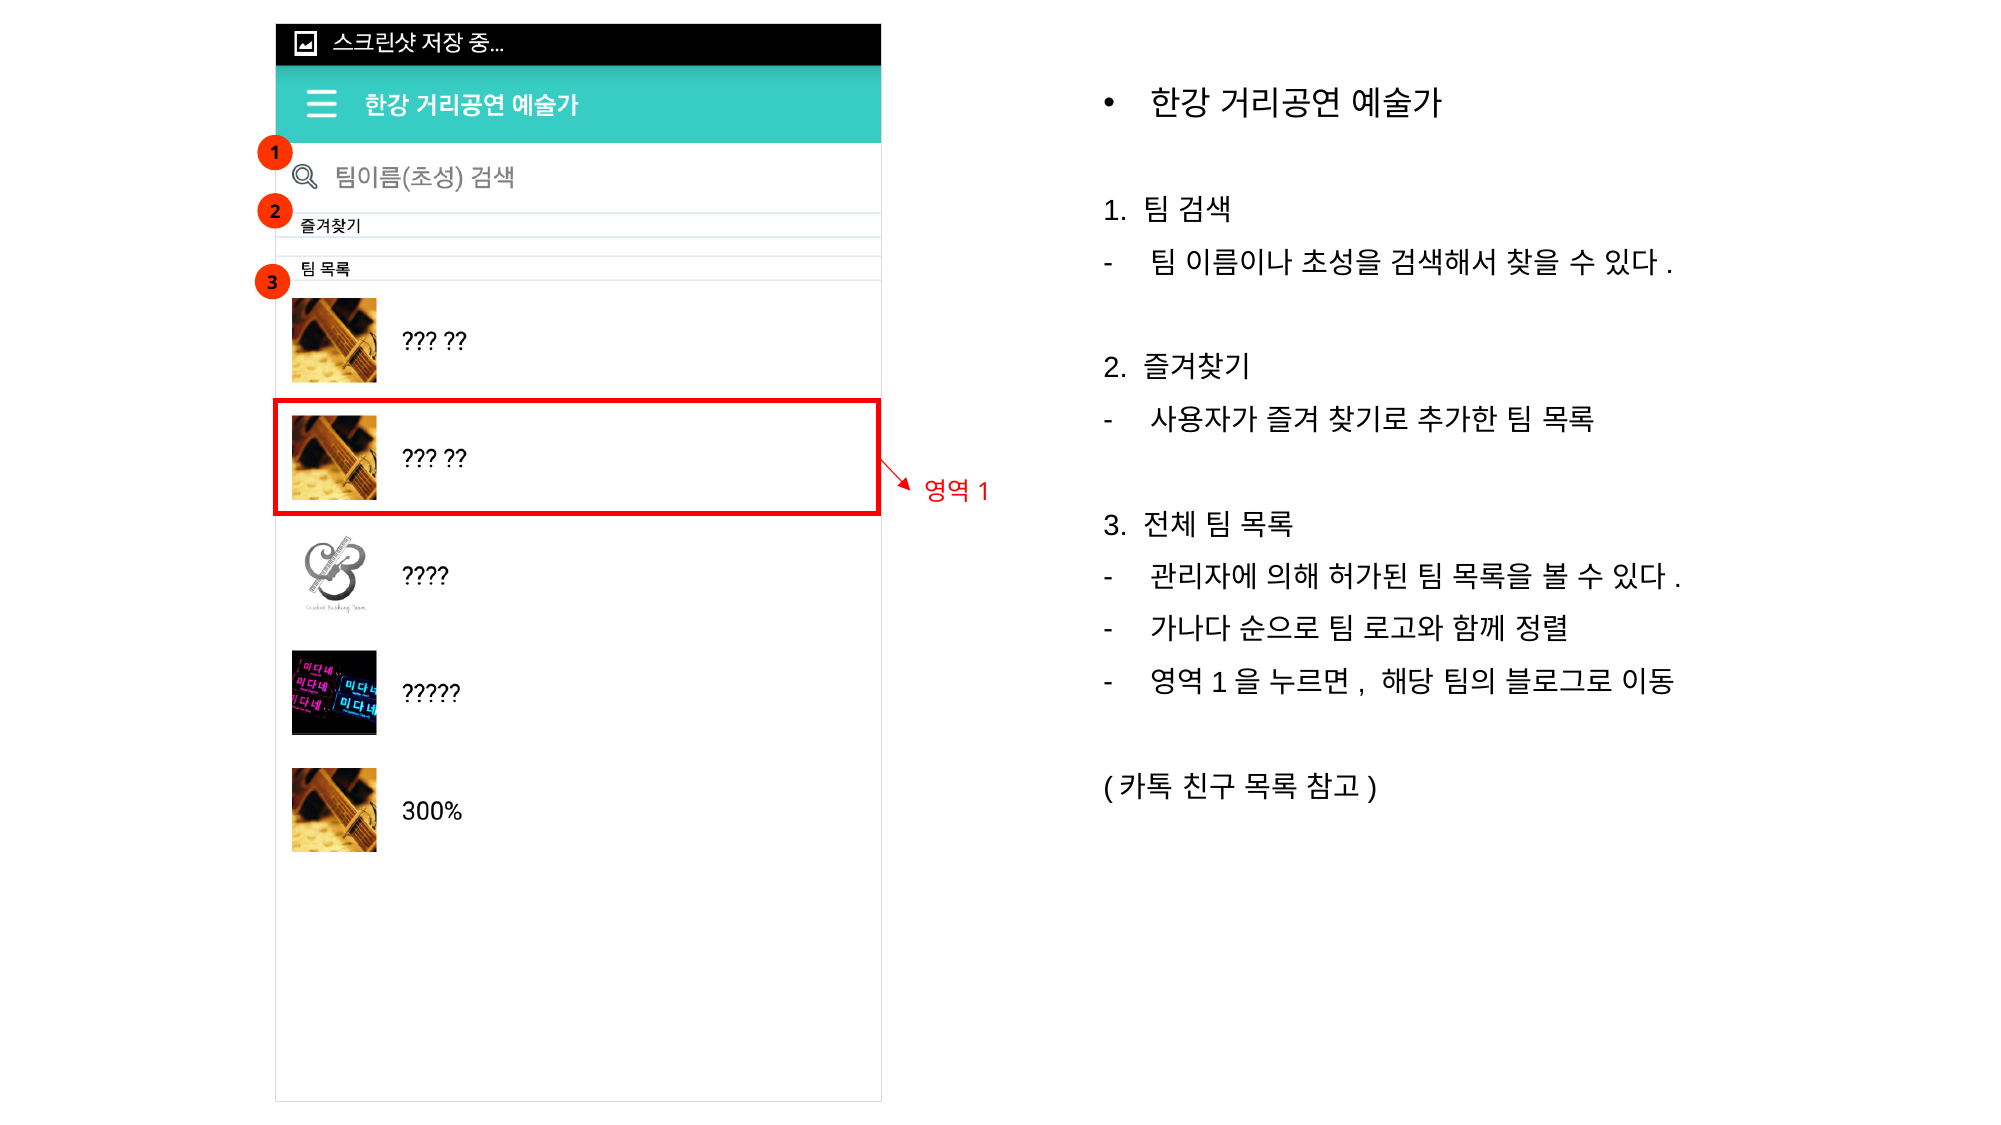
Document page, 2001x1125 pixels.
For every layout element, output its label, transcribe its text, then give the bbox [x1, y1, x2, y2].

picture [275, 23, 882, 1102]
text_box 2 [256, 192, 275, 230]
text_box 3 [253, 262, 275, 301]
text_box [878, 456, 911, 491]
text_box 영역1 [910, 468, 1006, 513]
text_box 1 [256, 133, 275, 172]
text_box 한강 거리공연 예술가 1. 팀 검색 팀 이름이나 초성을 검색해서 찾을 수 있다. 2. 즐겨찾기 사용자가 즐겨 찾기로 추가한 팀 목록 3. 전체 팀 목록 관리자에 의해 허가된 팀 목록을 볼 수 있다. 가나다 순으로 팀 로고와 함께 정렬 영역1을 누르면, 해당 팀의 블로그로 이동 (카톡 친구 목록 참고) [1088, 79, 1919, 1046]
